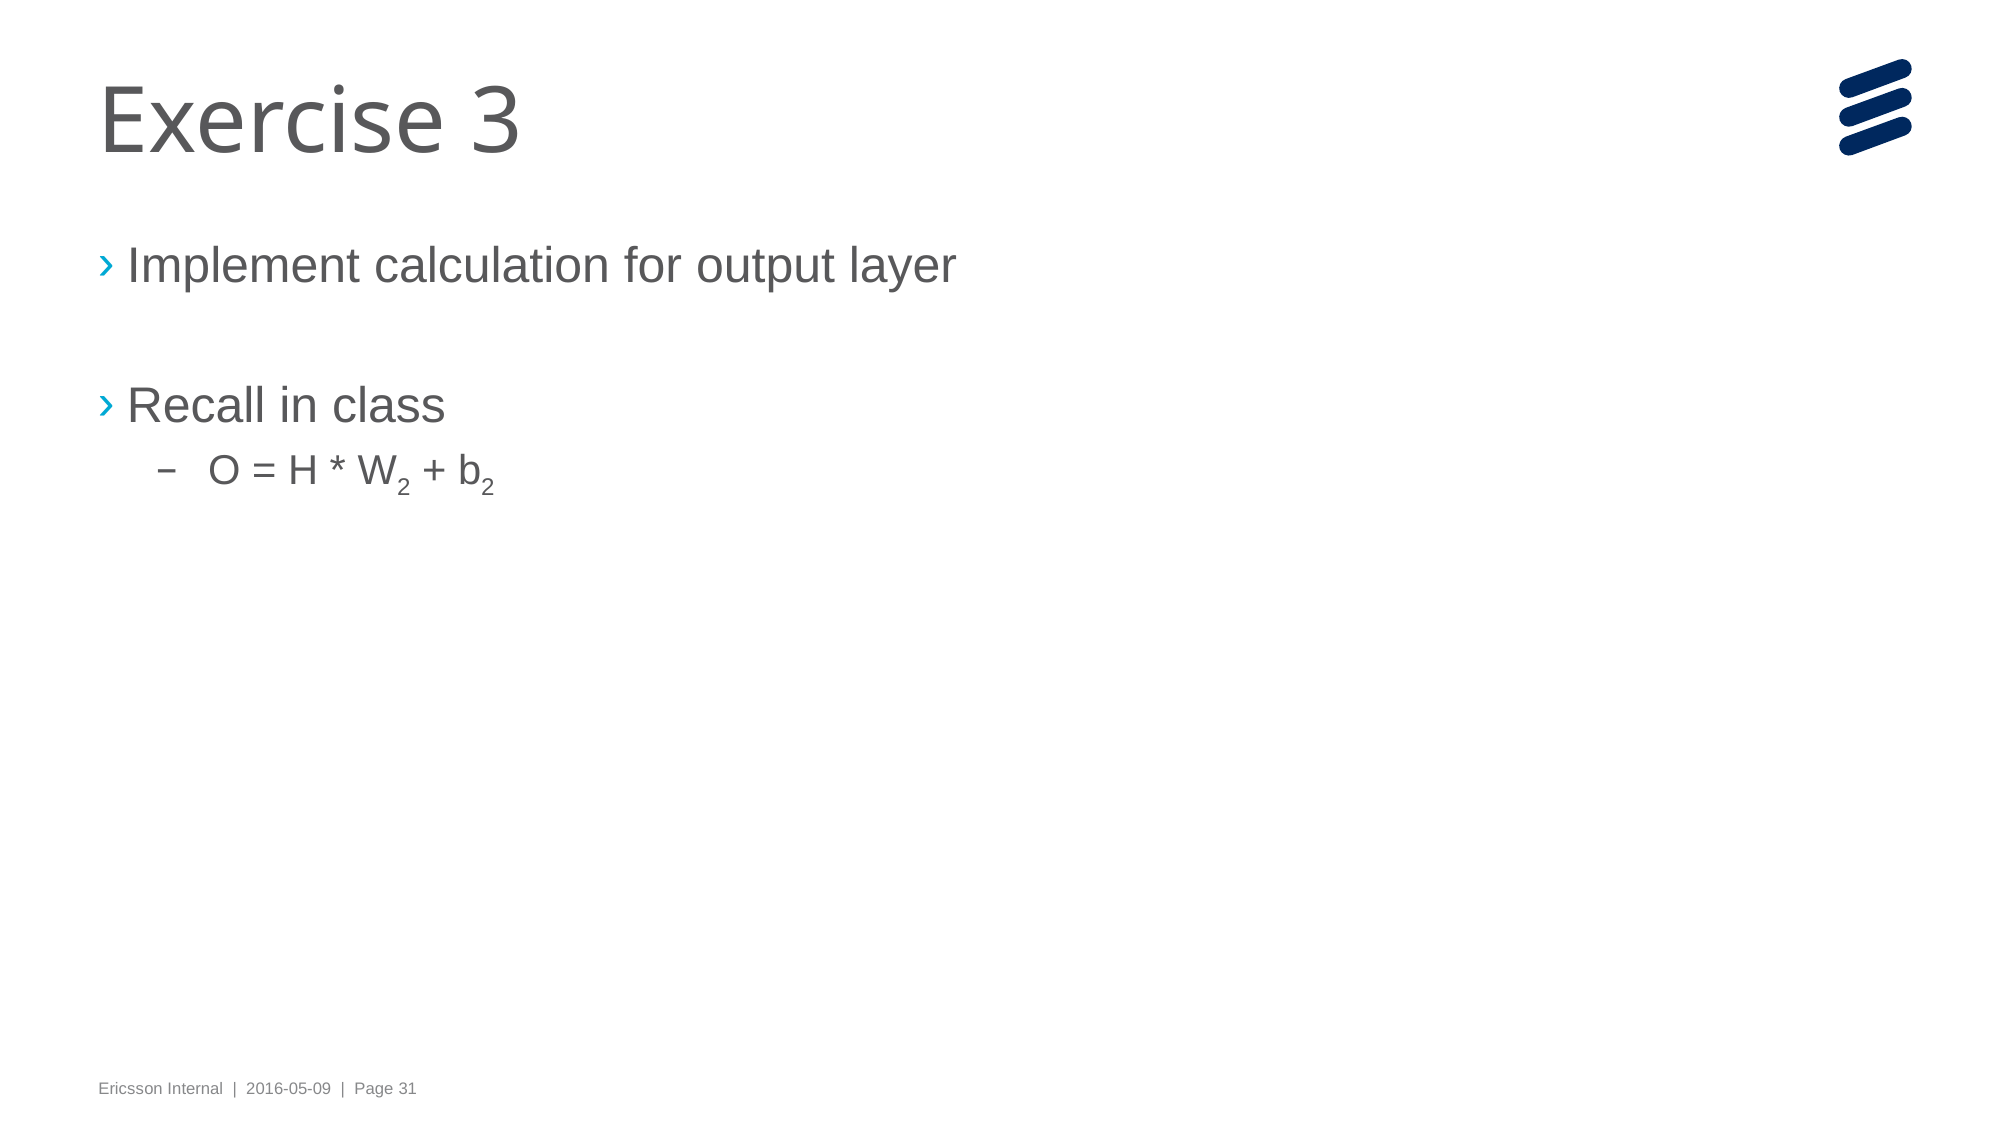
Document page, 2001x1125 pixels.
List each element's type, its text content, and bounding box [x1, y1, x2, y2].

title Exercise 3 [85, 39, 1726, 218]
text_box O = H * W2 + b2 [193, 435, 510, 508]
list Implement calculation for output layer Recall in class [85, 232, 1914, 1040]
